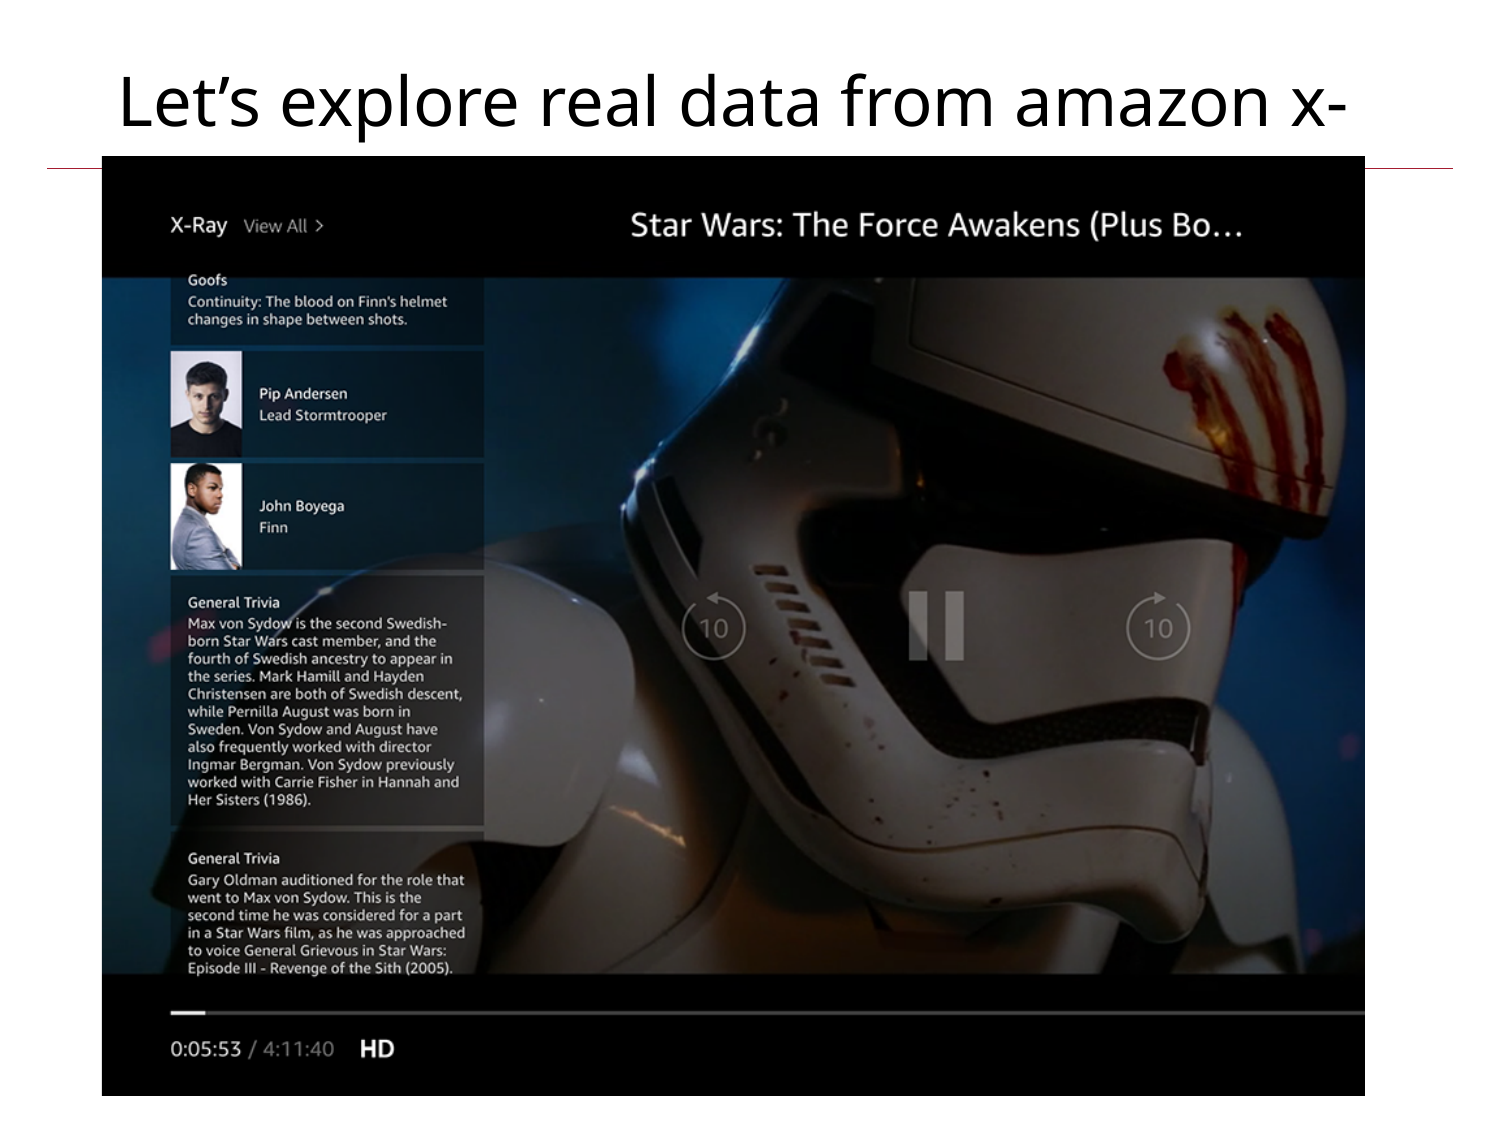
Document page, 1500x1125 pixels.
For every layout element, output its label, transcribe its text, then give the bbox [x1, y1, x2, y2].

picture [101, 156, 1365, 1096]
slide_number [103, 1096, 441, 1103]
footer Kwartler [496, 1096, 1004, 1103]
slide_number 10 [1059, 1096, 1200, 1103]
title Let’s explore real data from amazon x-ray [103, 59, 1397, 157]
